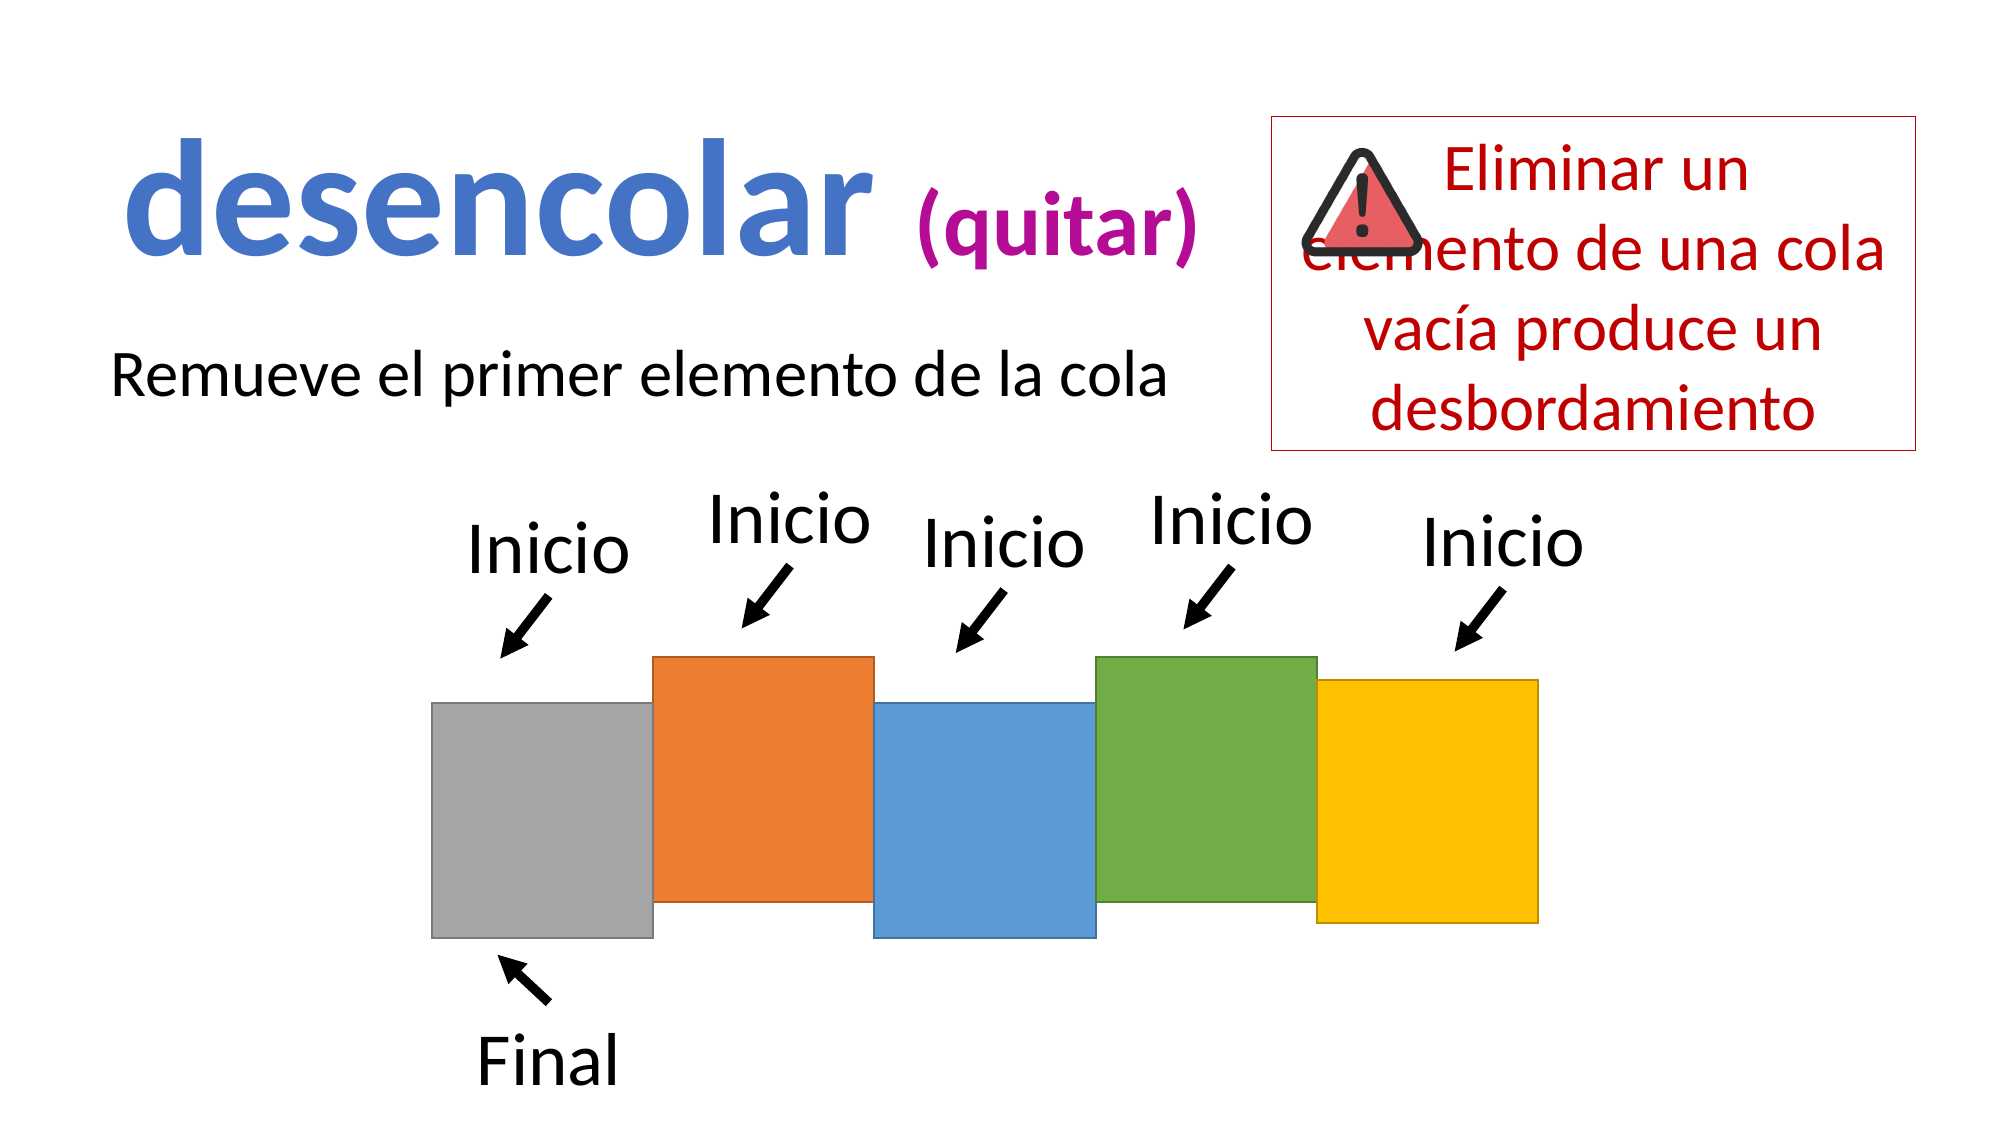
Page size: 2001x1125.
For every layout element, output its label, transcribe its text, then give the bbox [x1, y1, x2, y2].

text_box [497, 954, 549, 1003]
text_box [873, 702, 1097, 939]
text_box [955, 591, 1005, 654]
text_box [1454, 589, 1504, 652]
text_box Inicio [906, 485, 1102, 591]
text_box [500, 597, 549, 659]
text_box [1316, 679, 1539, 924]
text_box Remueve el primer elemento de la cola [82, 322, 1198, 417]
picture [1295, 136, 1428, 268]
text_box Eliminar un elemento de una cola vacía produce un desbordamiento [1271, 116, 1916, 451]
text_box [1095, 656, 1318, 903]
text_box Inicio [1134, 461, 1330, 567]
text_box desencolar (quitar) [84, 81, 1239, 296]
text_box Inicio [1405, 483, 1601, 589]
text_box Final [451, 1002, 647, 1108]
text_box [741, 566, 791, 629]
text_box [652, 656, 875, 903]
text_box Inicio [692, 460, 888, 566]
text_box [1183, 567, 1232, 630]
text_box Inicio [451, 491, 647, 596]
text_box [431, 702, 654, 939]
